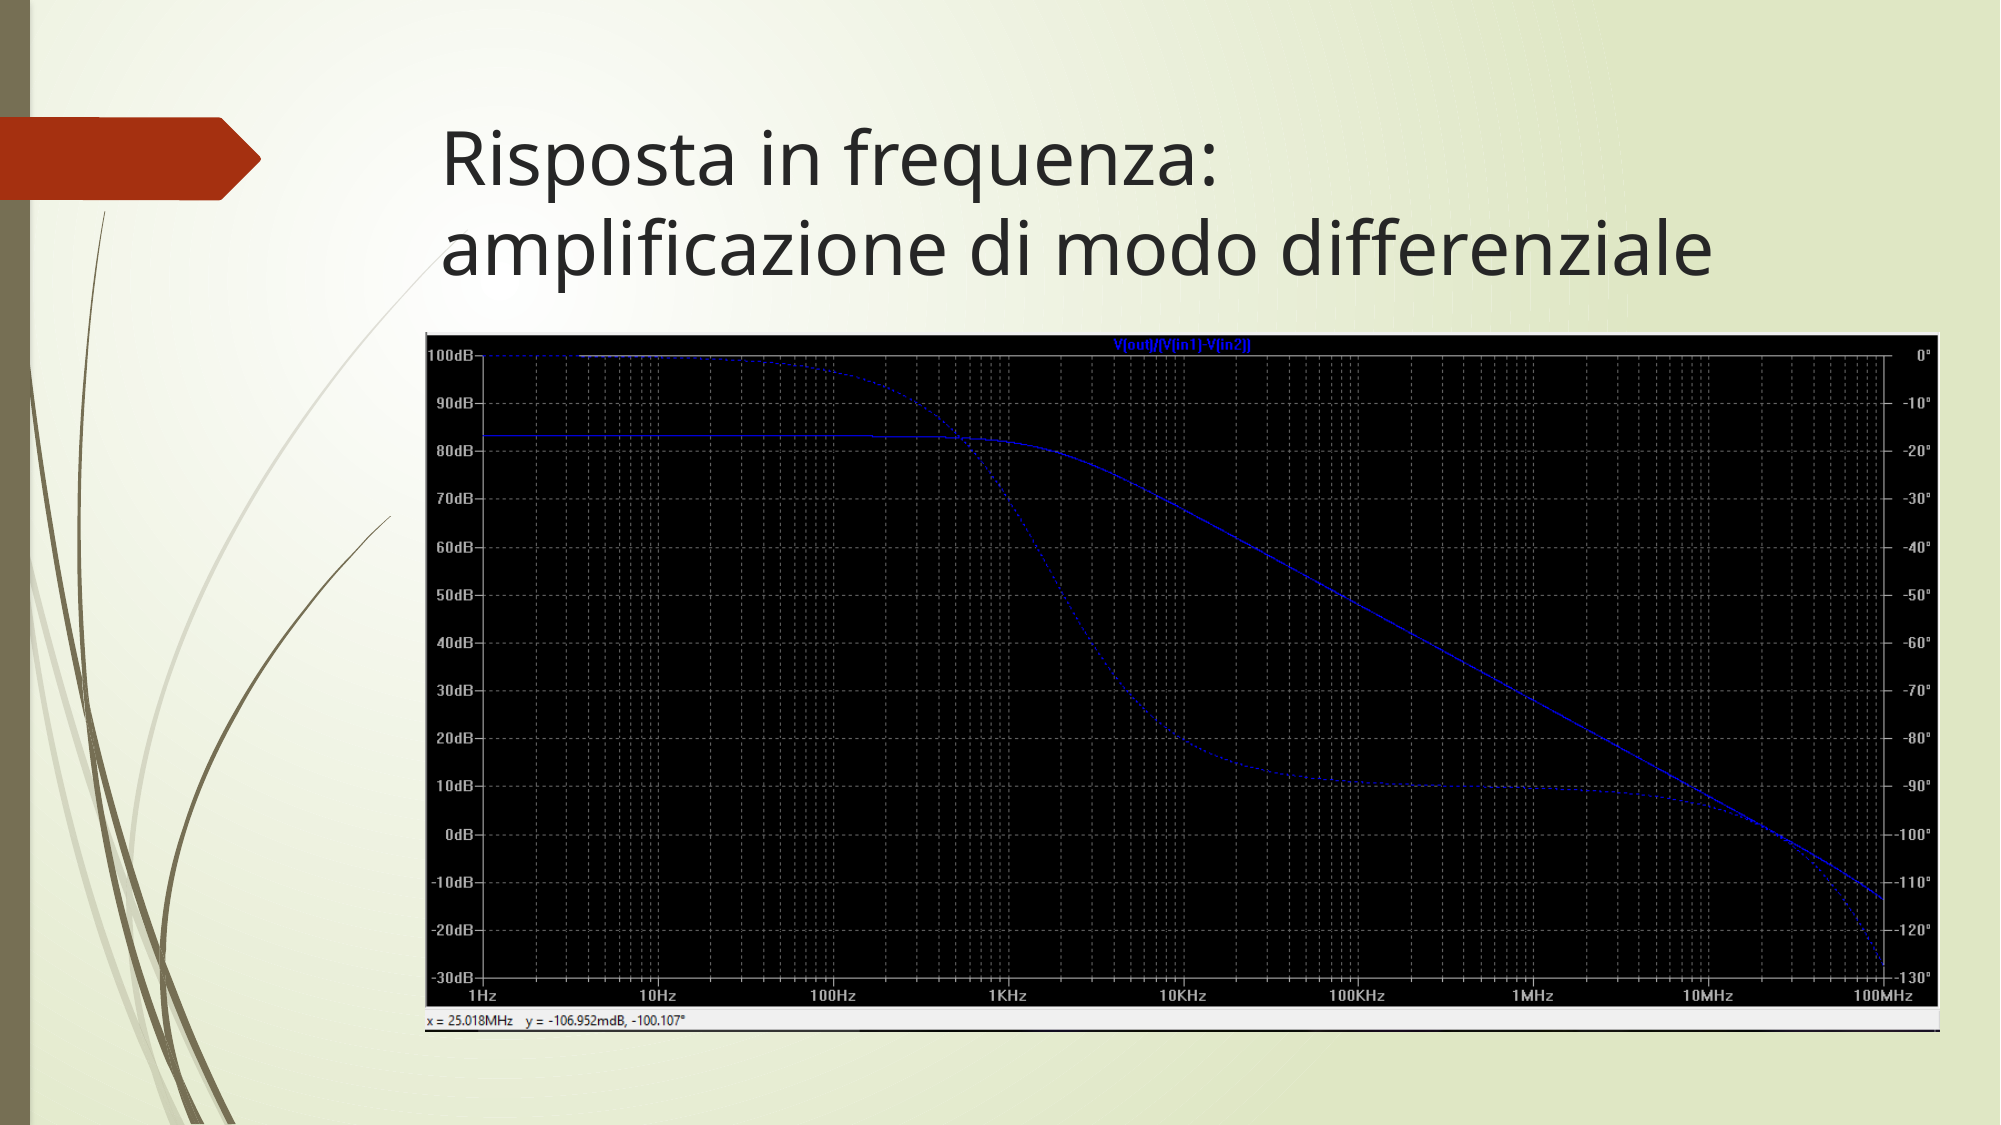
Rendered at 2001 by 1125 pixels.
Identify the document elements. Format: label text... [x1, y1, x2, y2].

title Risposta in frequenza: amplificazione di modo differenziale [425, 102, 1888, 313]
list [425, 332, 1940, 1033]
